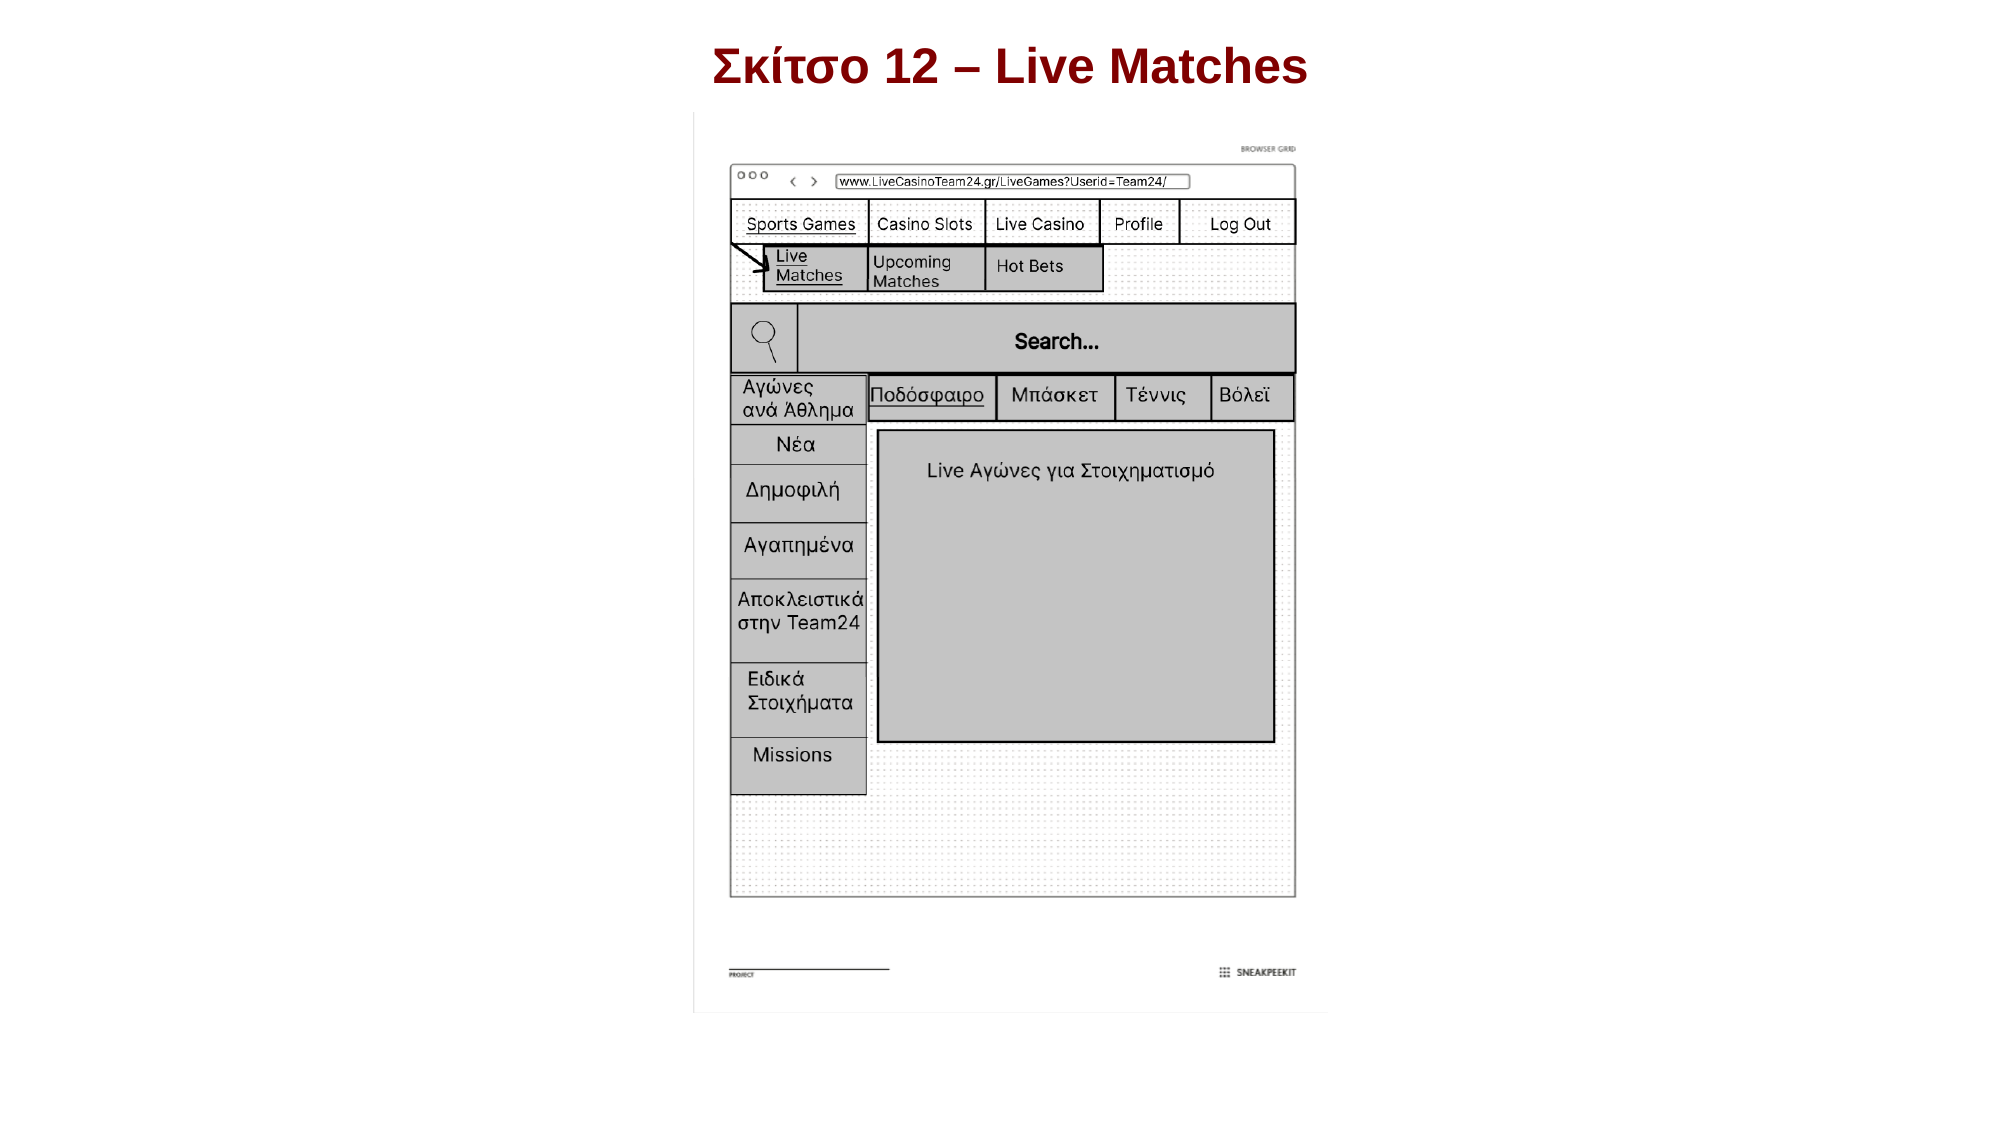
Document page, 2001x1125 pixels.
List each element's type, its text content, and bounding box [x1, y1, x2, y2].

text_box Σκίτσο 12 – Live Matches [21, 12, 2000, 114]
picture [692, 112, 1329, 1013]
